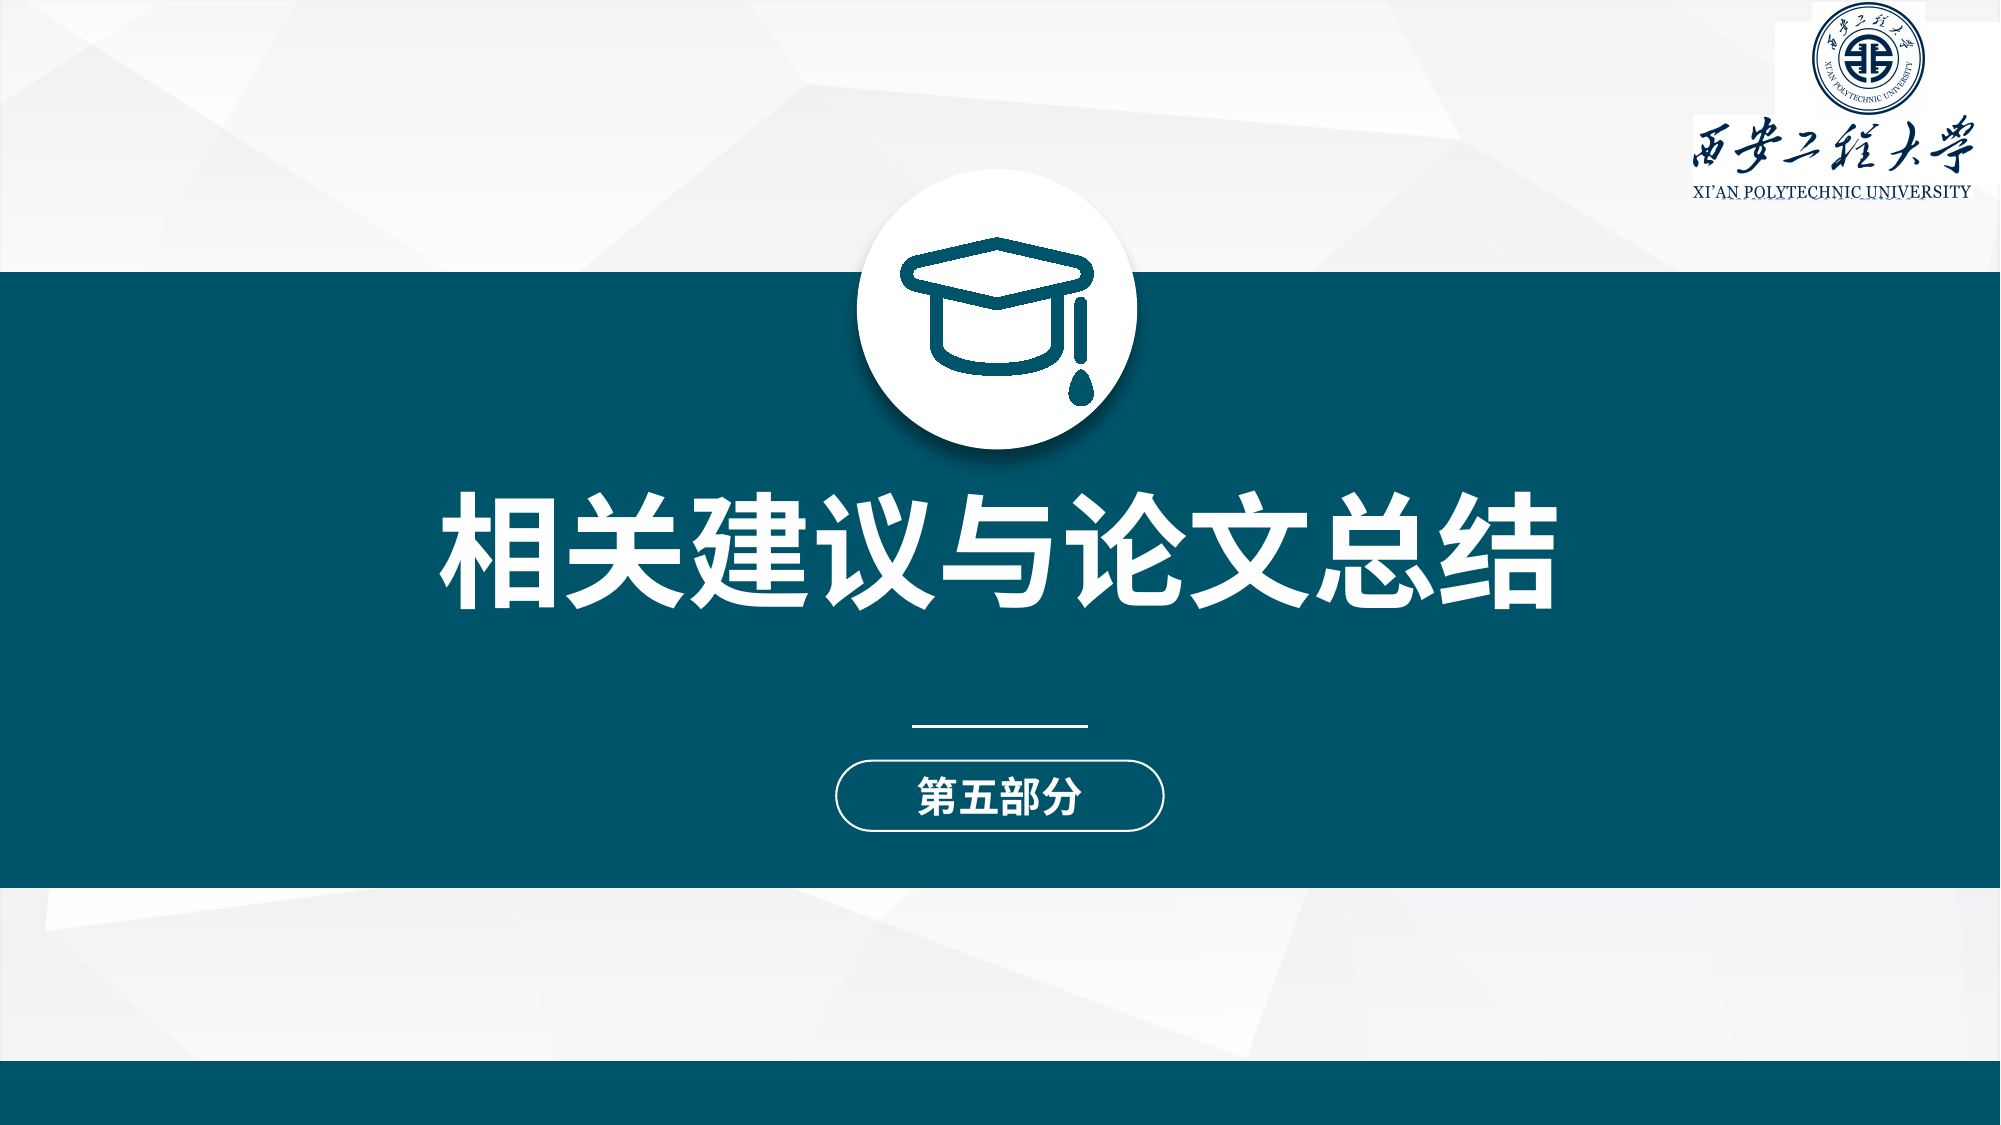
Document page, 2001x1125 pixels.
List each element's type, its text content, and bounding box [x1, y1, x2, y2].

text_box [0, 1061, 2000, 1125]
picture [0, 889, 2000, 1060]
picture [0, 0, 2000, 271]
text_box 相关建议与论文总结 [422, 465, 1578, 631]
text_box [1693, 2, 2000, 198]
text_box [0, 272, 2000, 888]
text_box [855, 167, 1139, 451]
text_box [900, 237, 1094, 407]
text_box 第五部分 [835, 759, 1165, 832]
